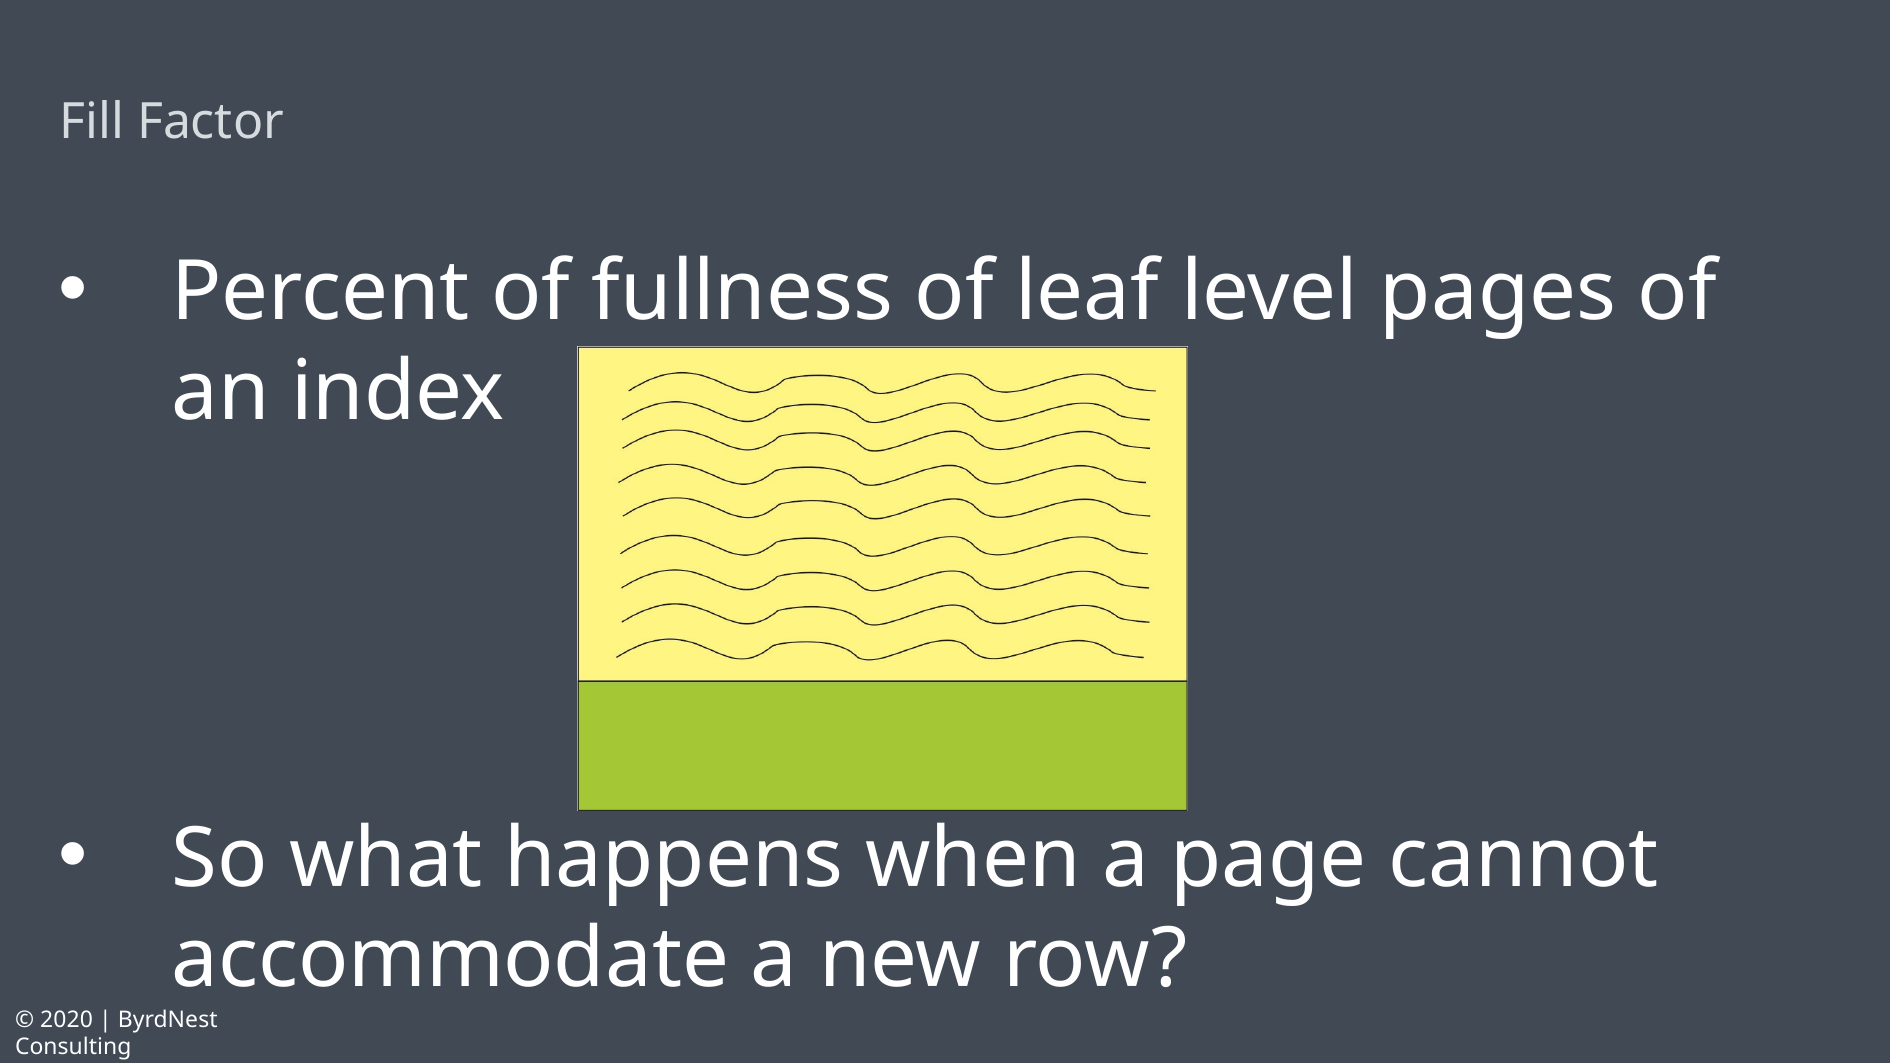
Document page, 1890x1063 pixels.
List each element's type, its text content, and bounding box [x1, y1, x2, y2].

picture [576, 346, 1189, 812]
title Fill Factor [59, 59, 1831, 178]
list Percent of fullness of leaf level pages of an index So what happens when a page cannot accommodate a new row? [59, 236, 1831, 1004]
text_box © 2020 | ByrdNest Consulting [0, 1001, 337, 1062]
